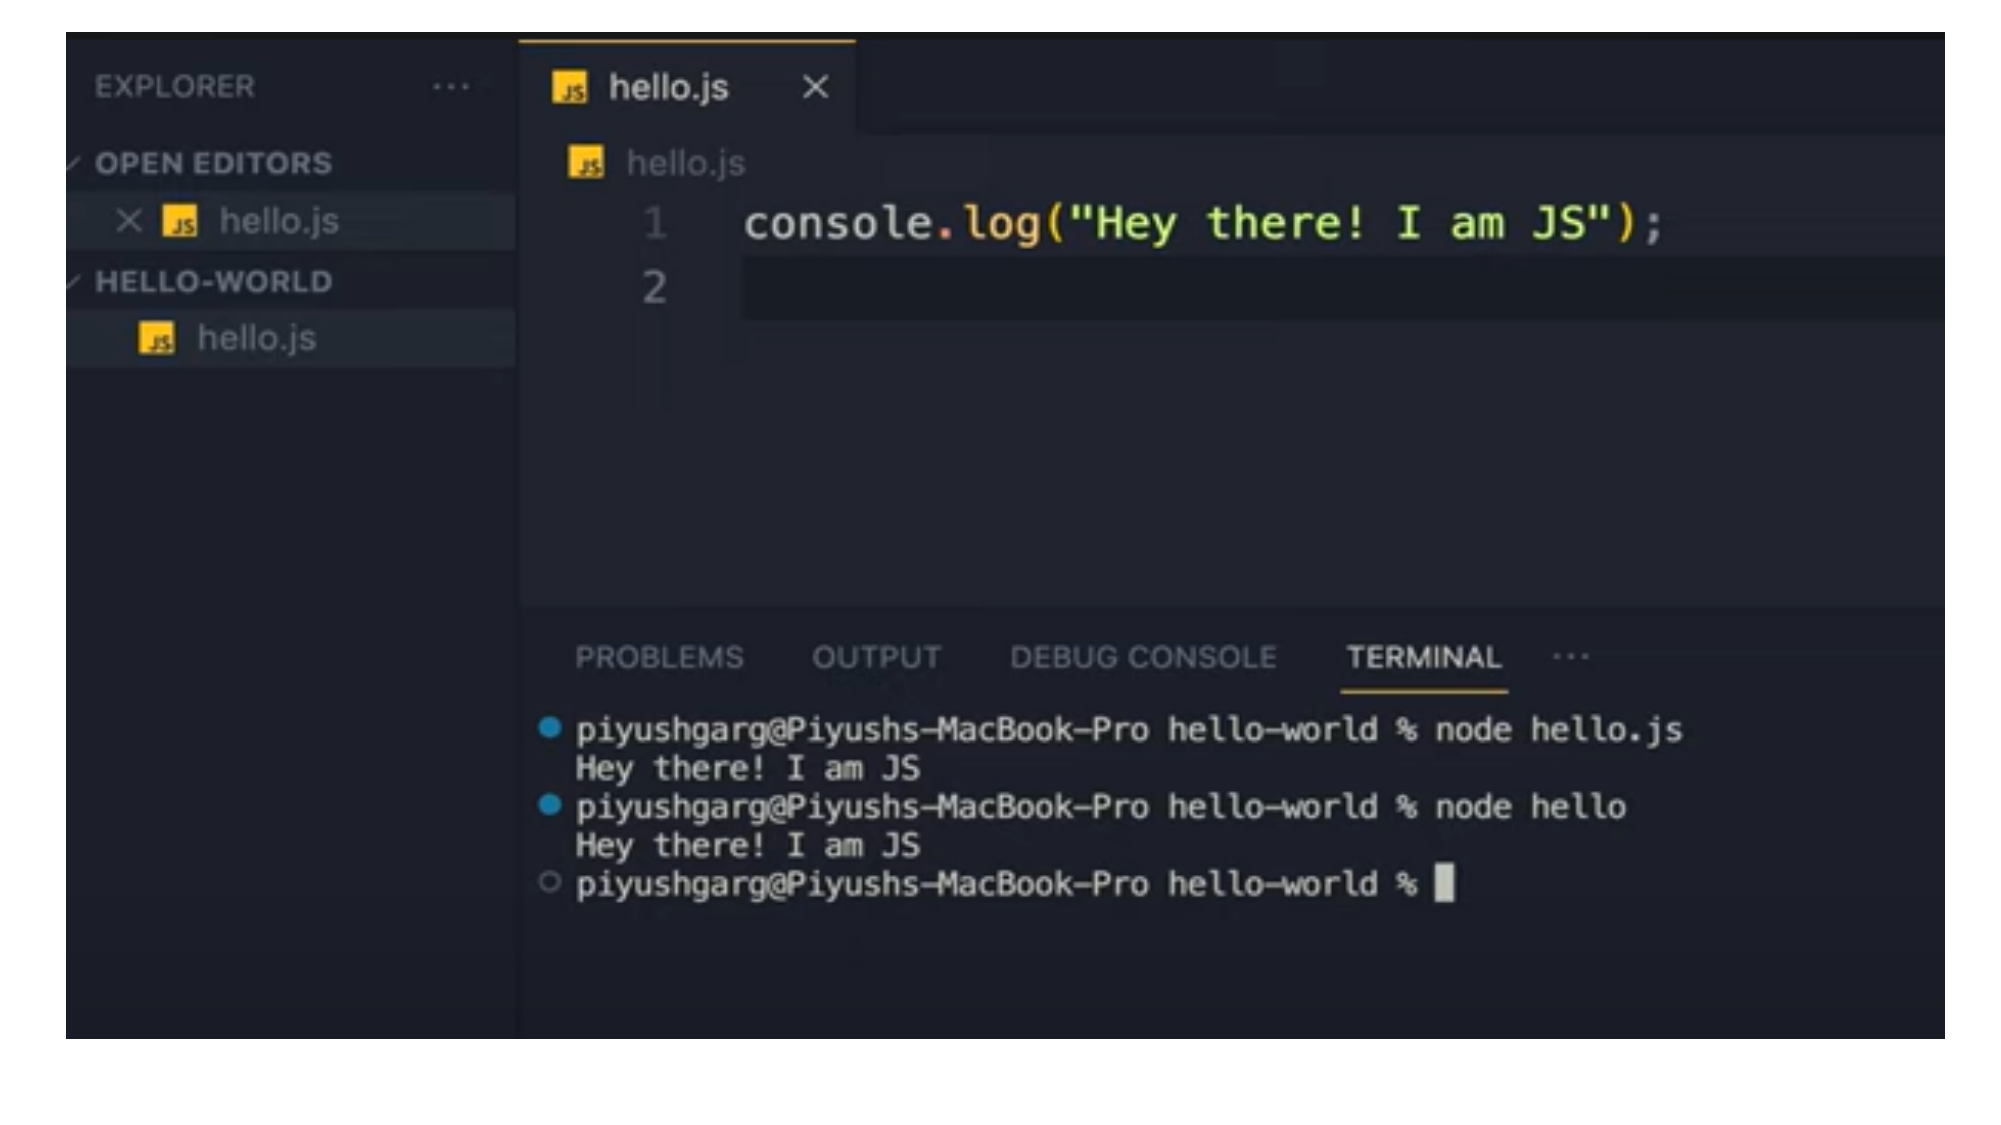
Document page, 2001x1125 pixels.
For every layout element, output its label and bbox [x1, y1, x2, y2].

picture [66, 32, 1945, 1039]
